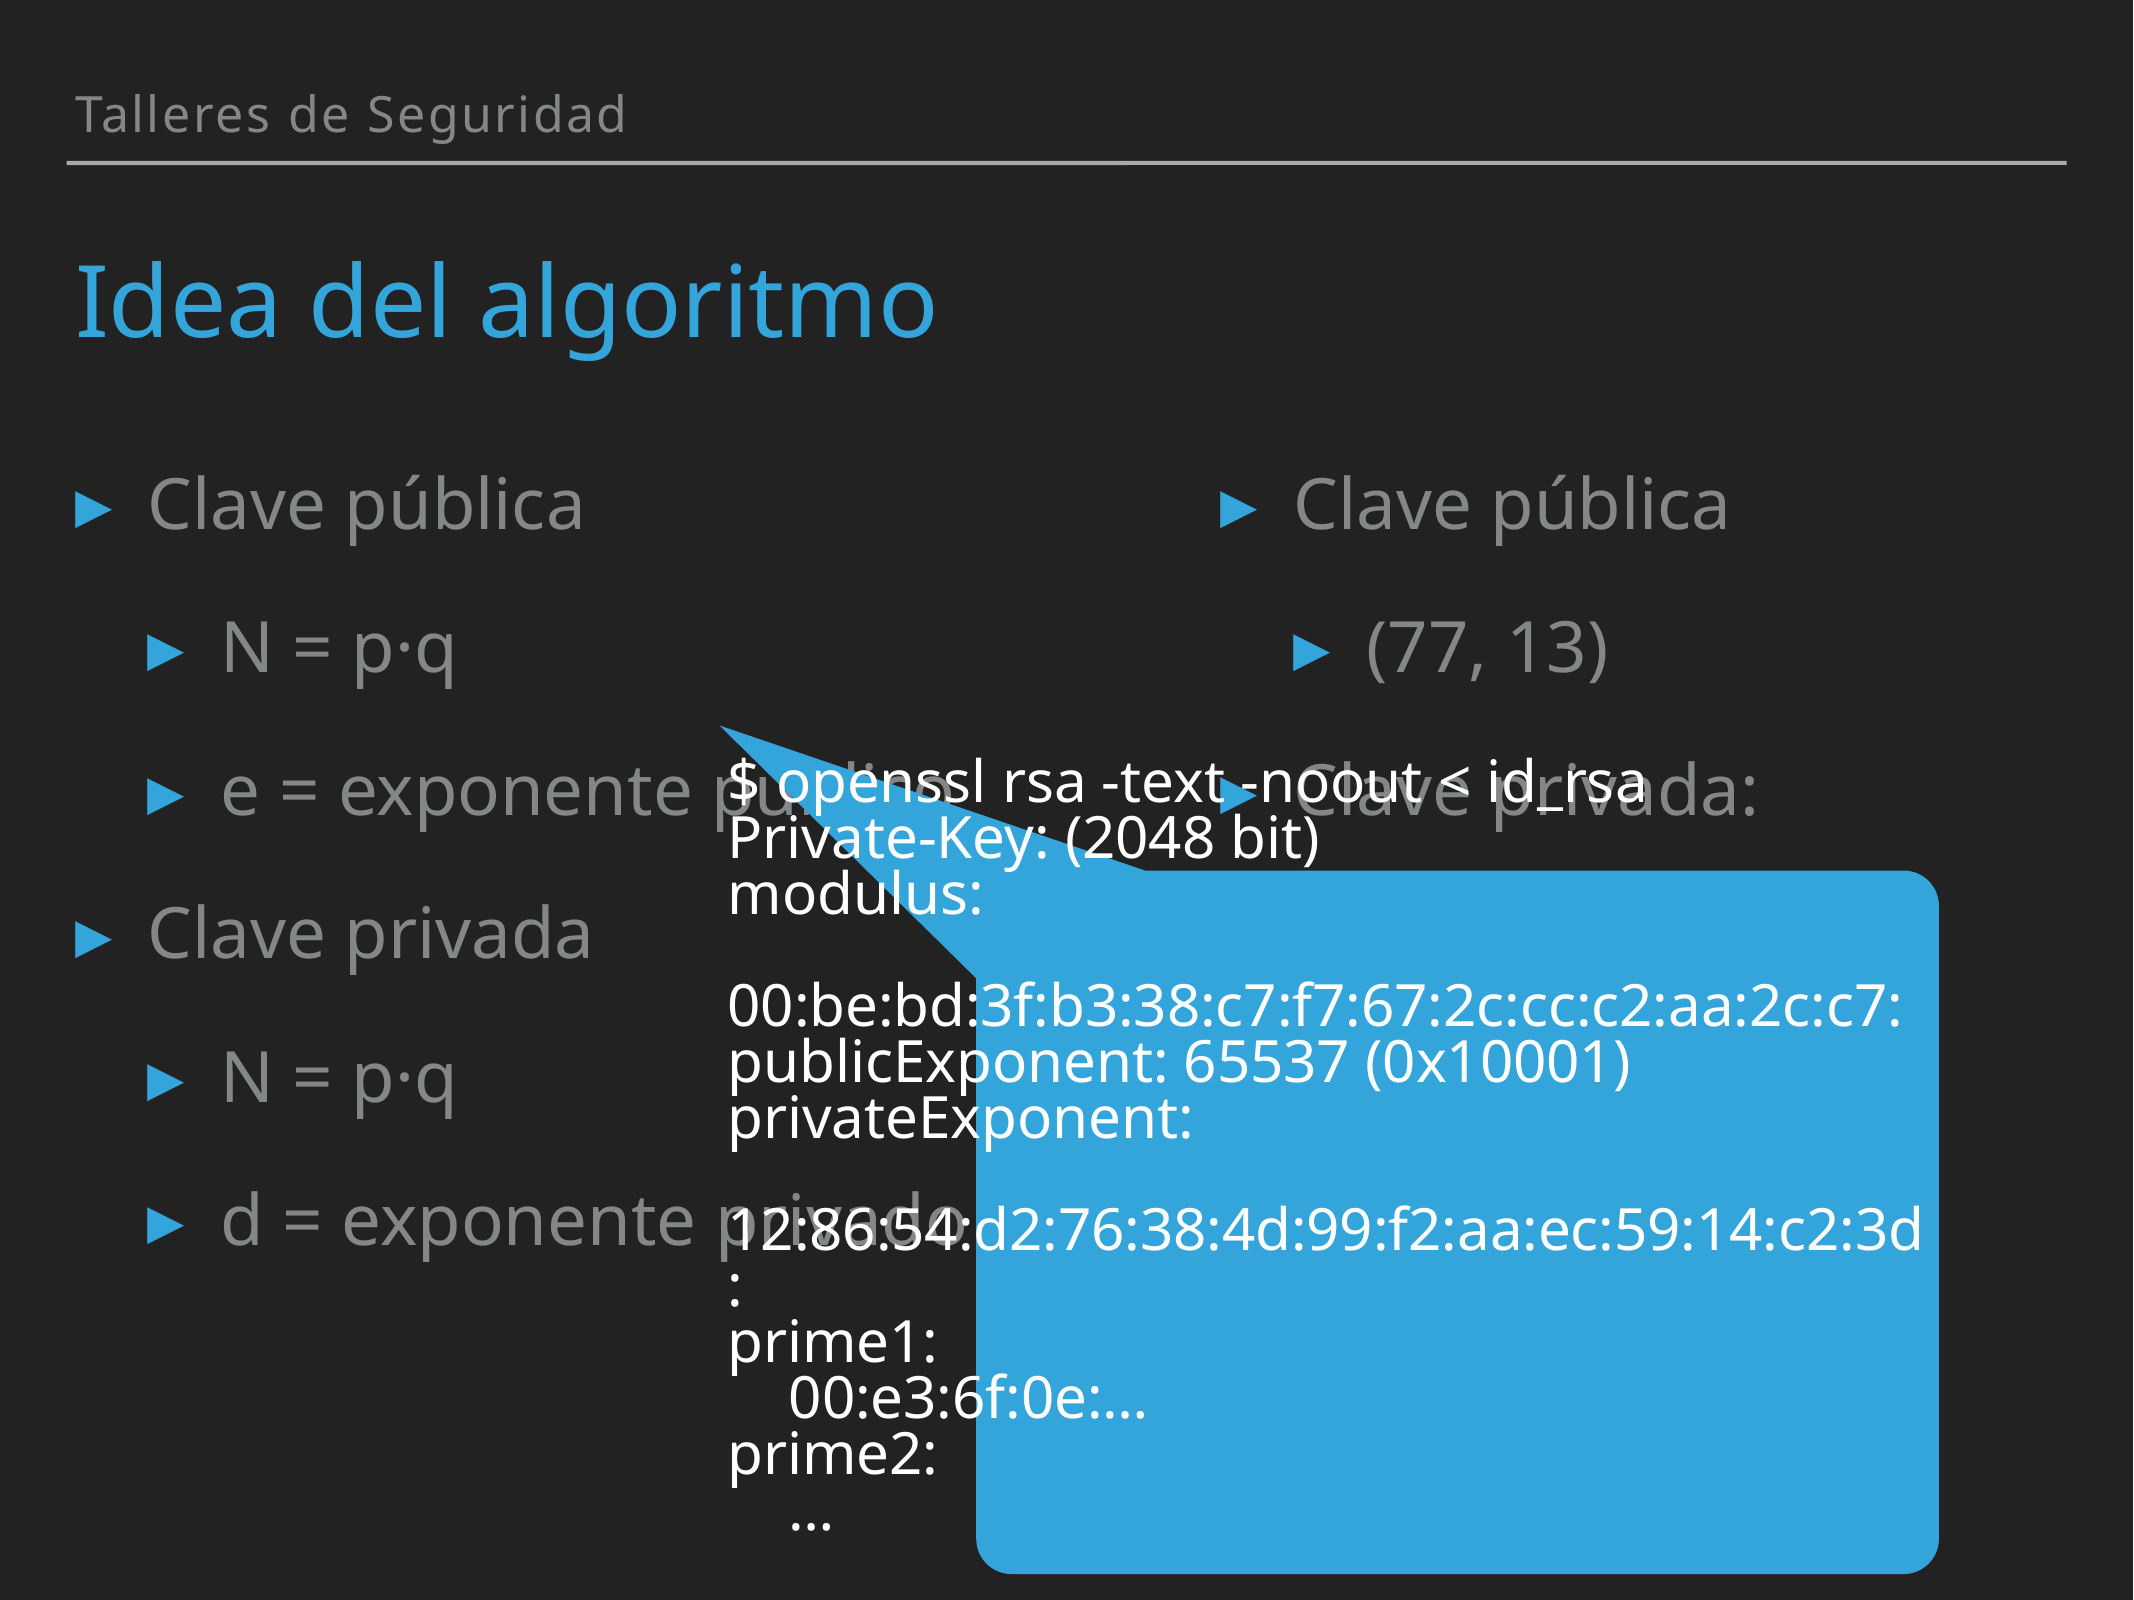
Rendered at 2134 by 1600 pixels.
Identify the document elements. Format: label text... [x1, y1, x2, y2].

text_box Clave pública (77, 13) Clave privada: (77, 37) [1212, 450, 1938, 894]
title Idea del algoritmo [66, 251, 2068, 372]
list Talleres de Seguridad [66, 74, 1901, 151]
list Clave pública N = p·q e = exponente público Clave privada N = p·q d = exponente privado [66, 449, 1002, 1453]
text_box $ openssl rsa -text -noout < id_rsa Private-Key: (2048 bit) modulus: 00:be:bd:3f:b3:38:c7:f7:67:2c:cc:c2:aa:2c:c7: publicExponent: 65537 (0x10001) privateExponent: 12:86:54:d2:76:38:4d:99:f2:aa:ec:59:14:c2:3d: prime1: 00:e3:6f:0e:… prime2: … [719, 725, 1939, 1575]
